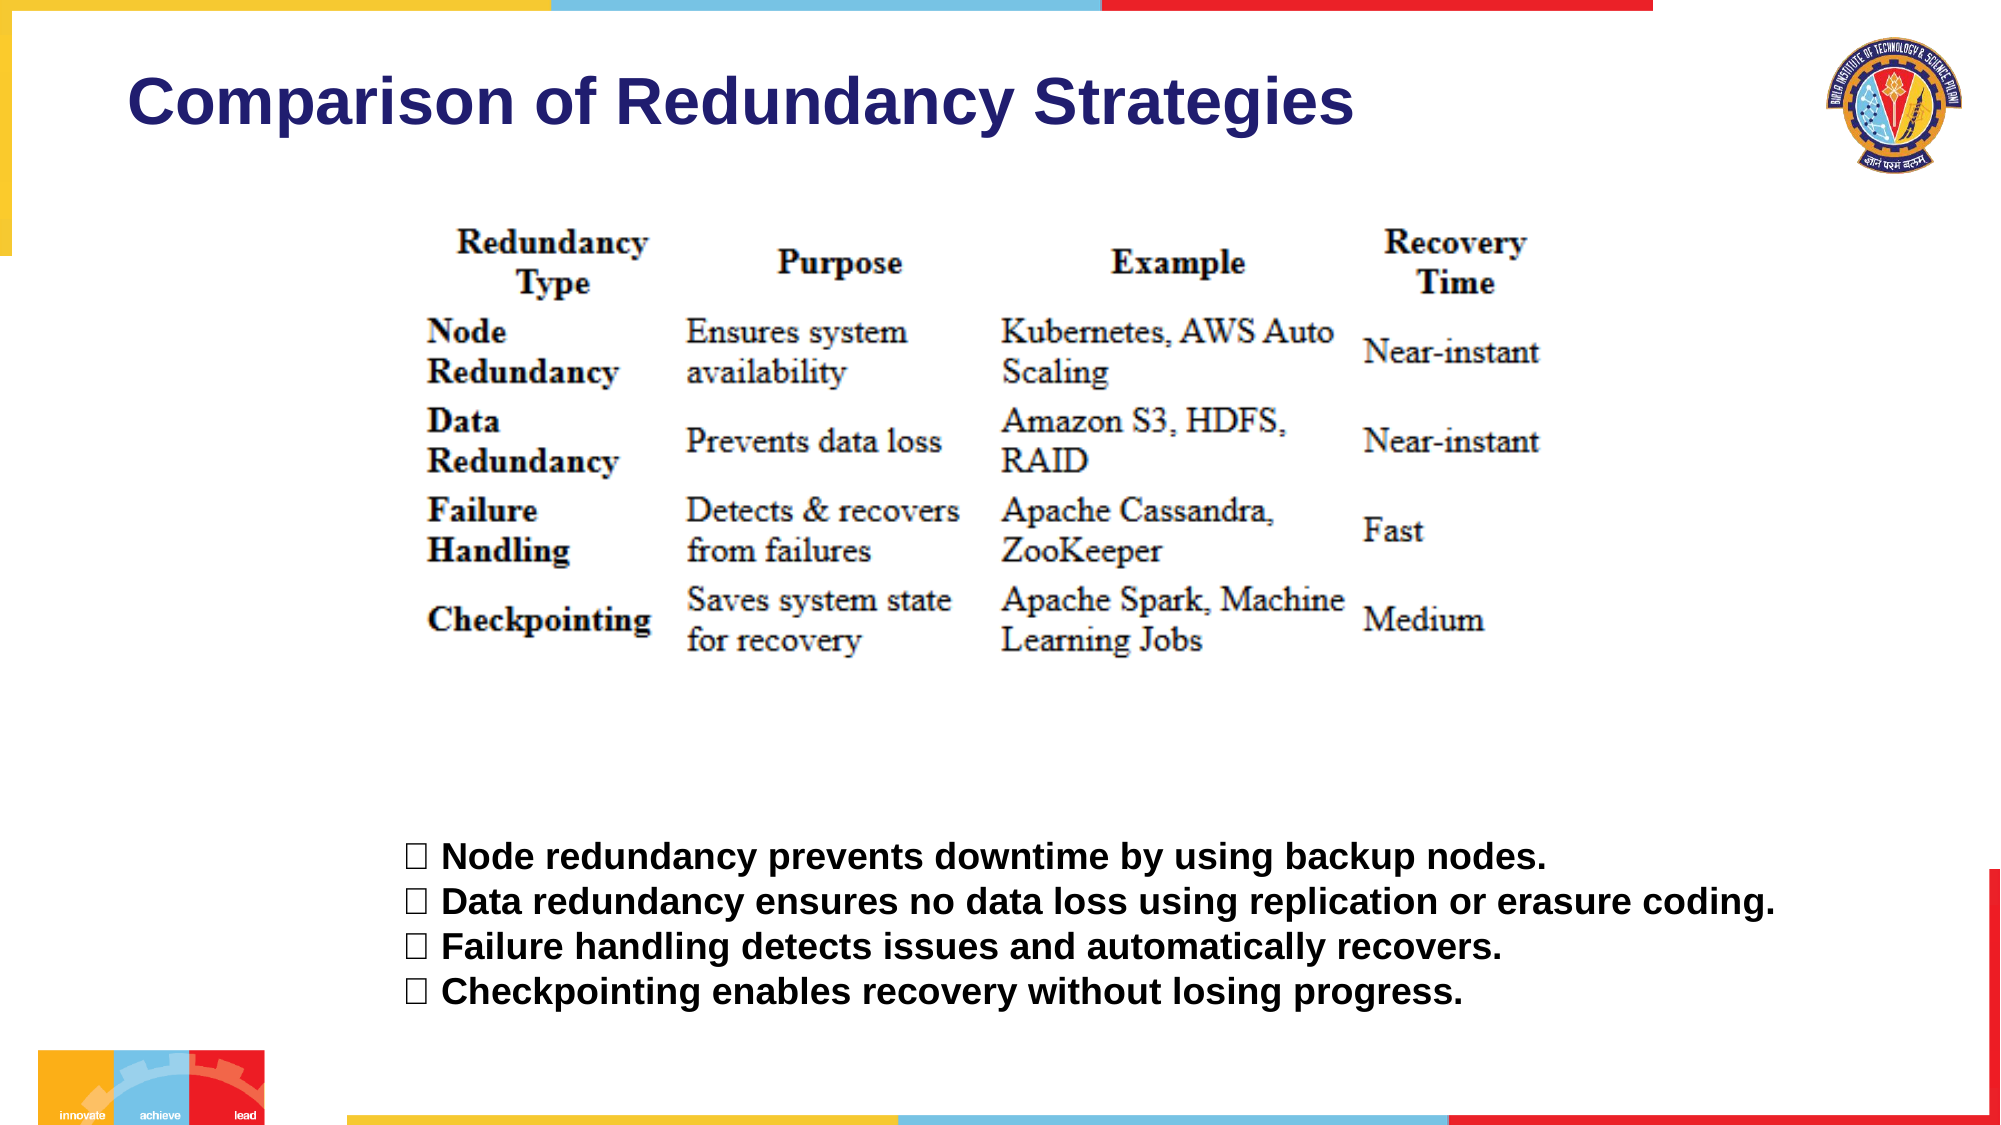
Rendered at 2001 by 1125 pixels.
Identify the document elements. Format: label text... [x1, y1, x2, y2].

picture [0, 0, 1653, 256]
picture [38, 1050, 265, 1125]
title Comparison of Redundancy Strategies [127, 57, 1374, 139]
text_box ✅ Node redundancy prevents downtime by using backup nodes. ✅ Data redundancy ensures no data loss using replication or erasure coding. ✅ Failure handling detects issues and automatically recovers. ✅ Checkpointing enables recovery without losing progress. [387, 824, 1804, 1020]
picture [1826, 37, 1962, 174]
picture [347, 869, 2000, 1125]
picture [400, 216, 1577, 685]
